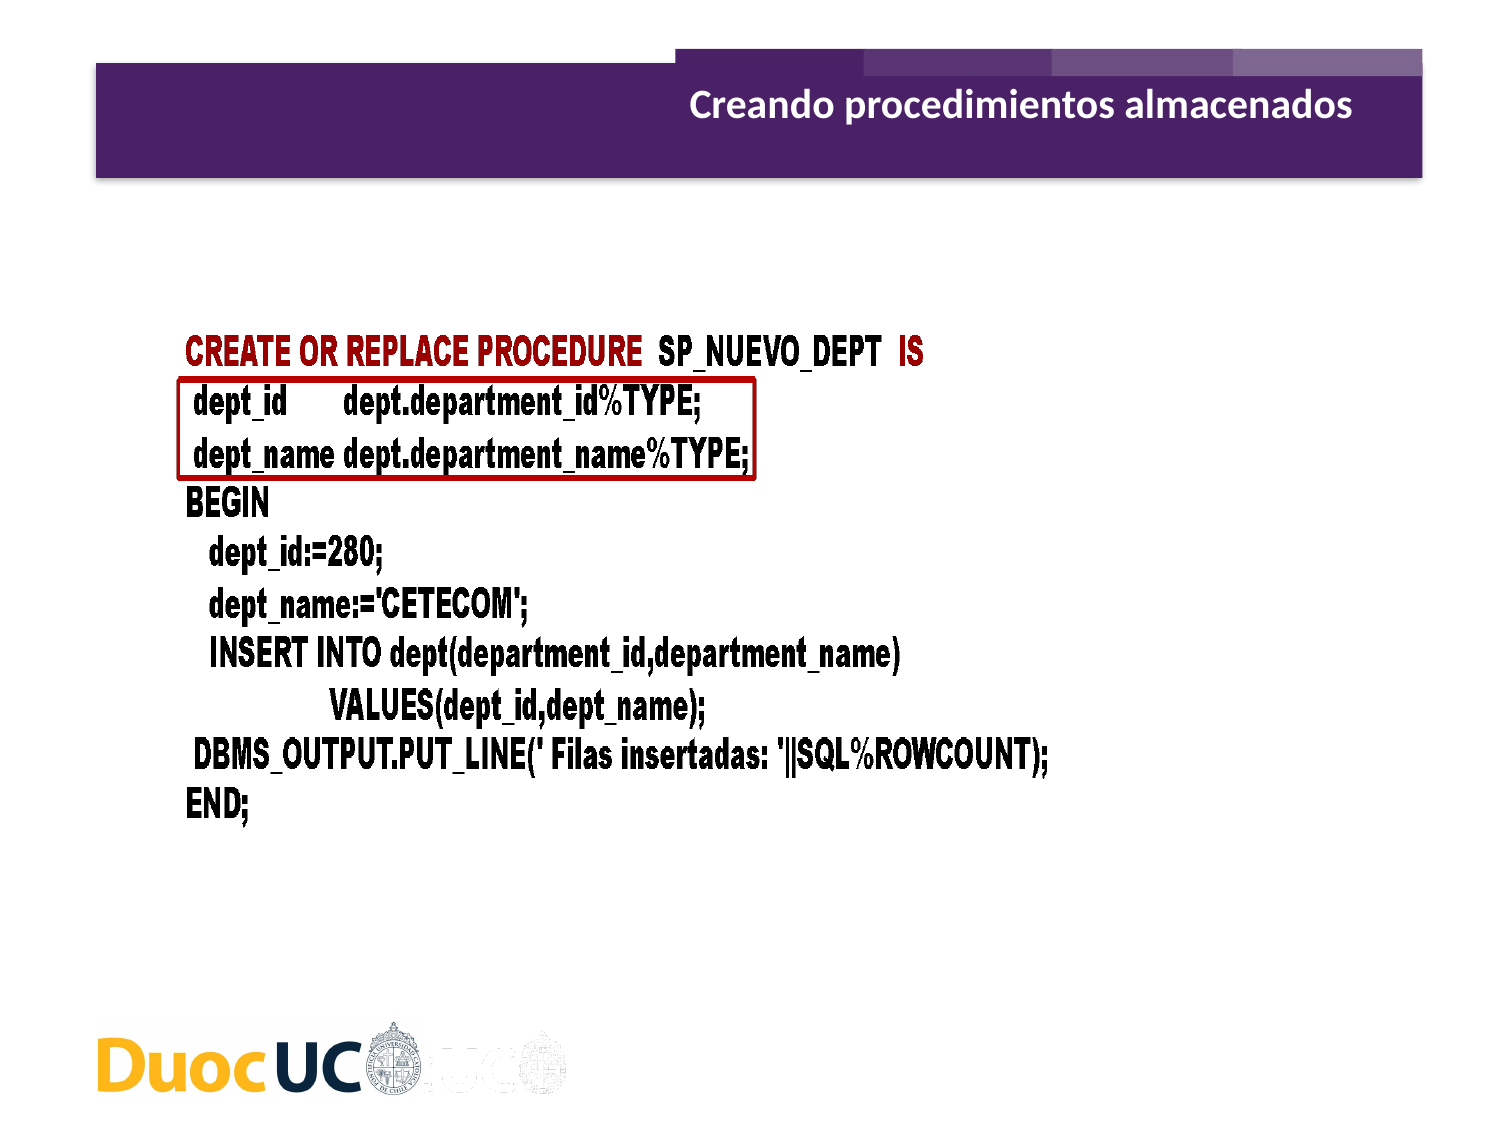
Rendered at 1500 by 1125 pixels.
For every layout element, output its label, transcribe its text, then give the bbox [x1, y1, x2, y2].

picture [164, 270, 1285, 904]
picture [96, 1021, 566, 1095]
text_box Creando procedimientos almacenados [614, 69, 1438, 136]
